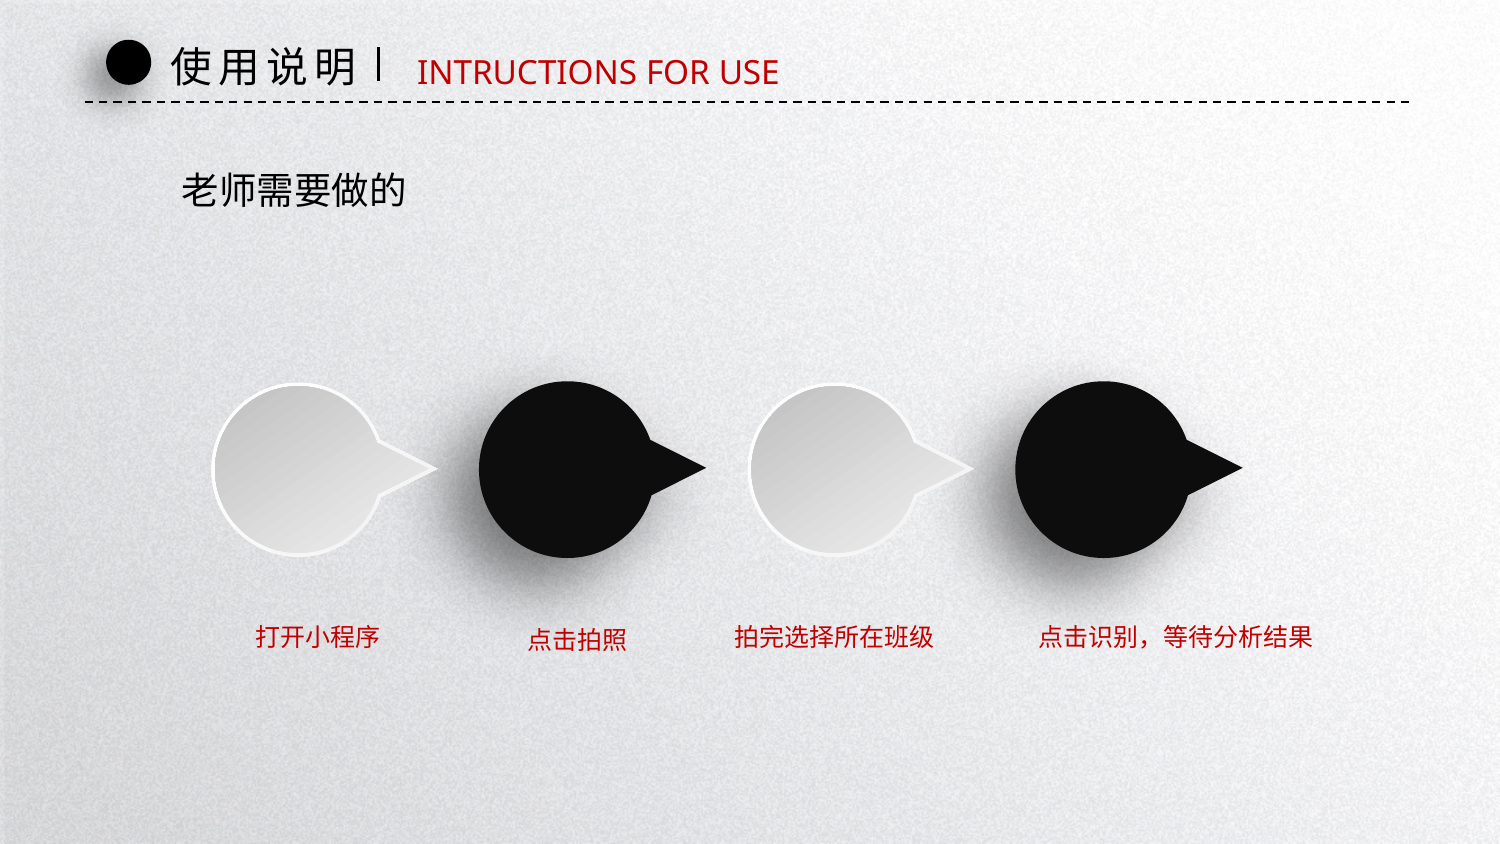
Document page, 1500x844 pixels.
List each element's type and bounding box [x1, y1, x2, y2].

text_box [773, 356, 949, 583]
picture [0, 0, 1500, 844]
text_box [237, 356, 412, 583]
